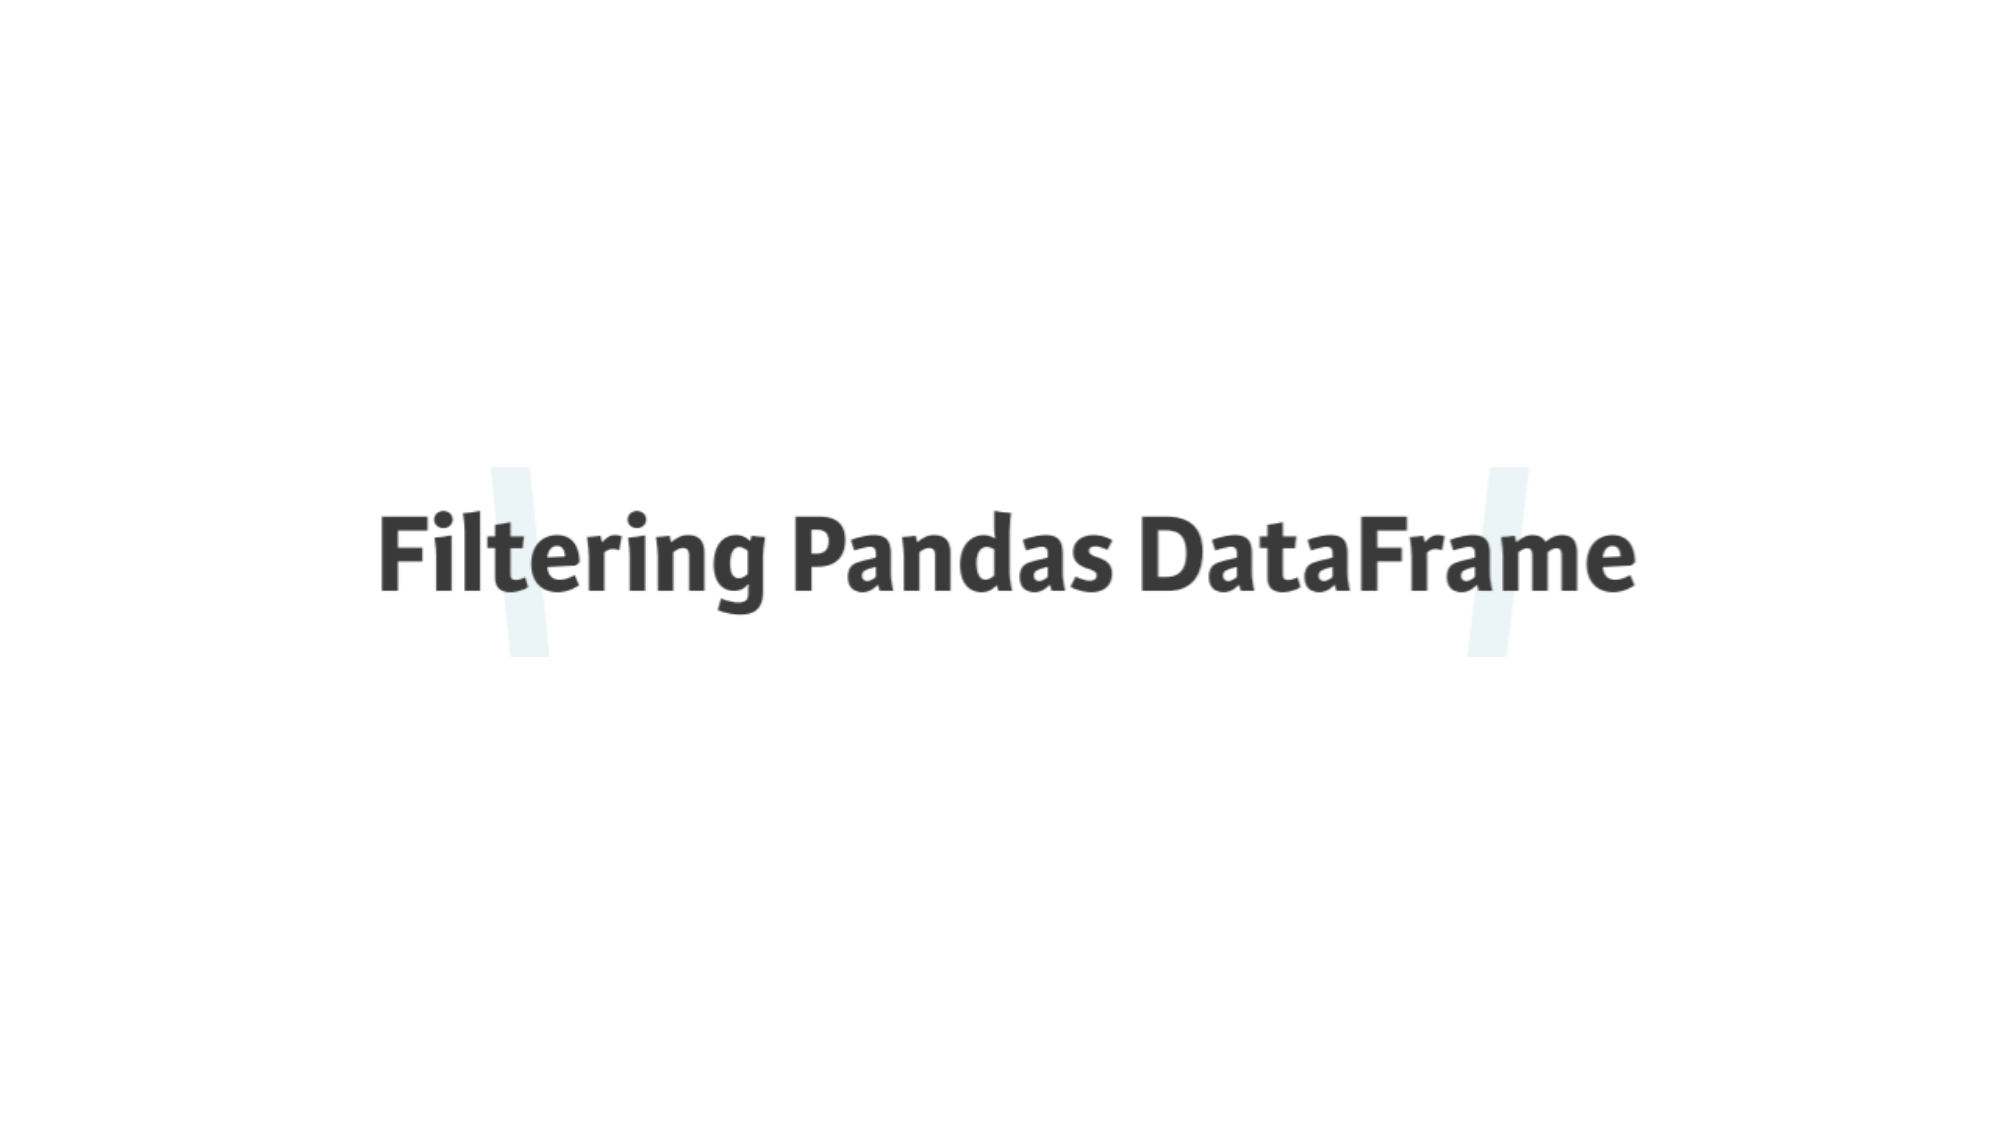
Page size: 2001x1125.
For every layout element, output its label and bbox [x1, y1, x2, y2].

picture [352, 467, 1648, 657]
